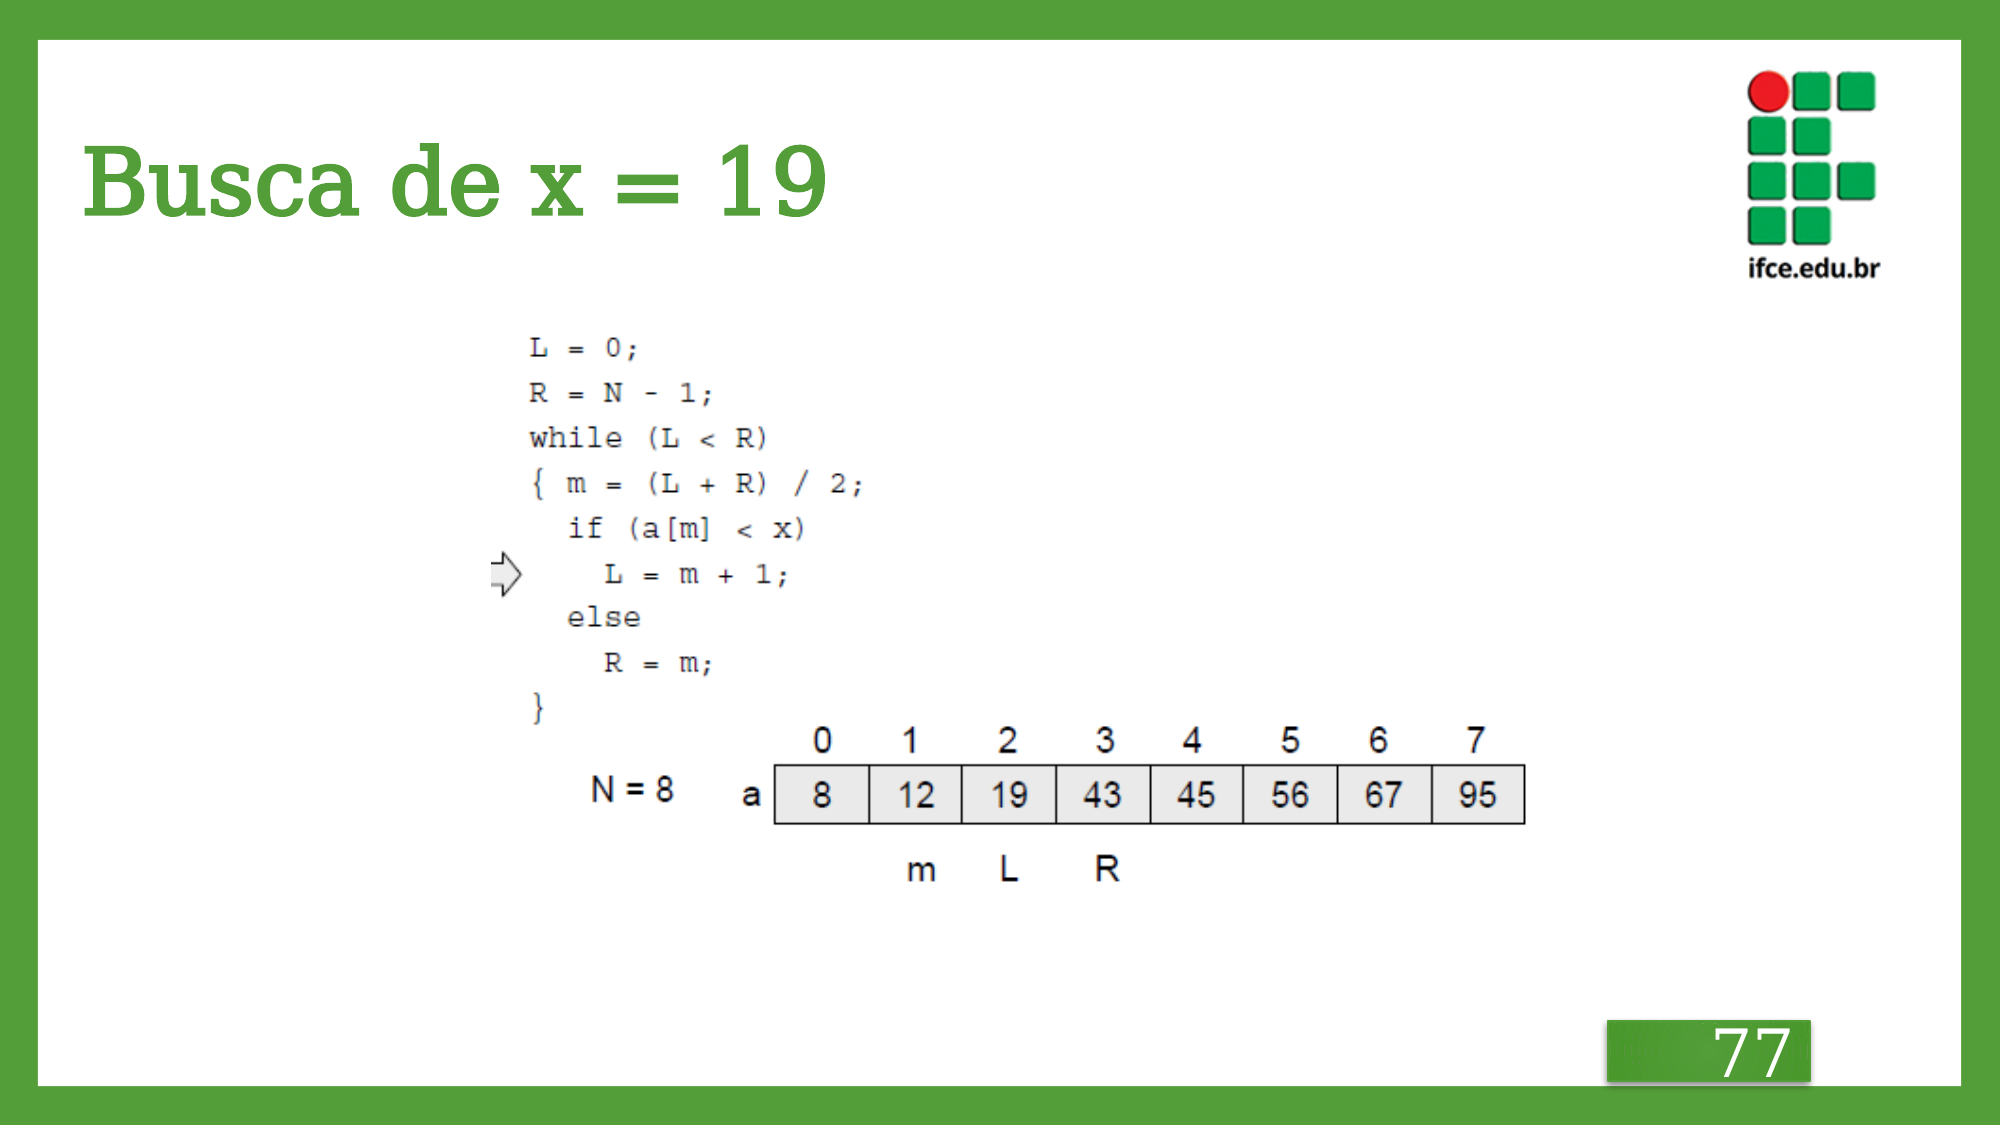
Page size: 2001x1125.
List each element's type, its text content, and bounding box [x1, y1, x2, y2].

title Busca de x = 19 [65, 73, 1656, 296]
picture [1661, 45, 1957, 296]
picture [491, 322, 1542, 911]
slide_number 77 [1607, 1020, 1811, 1082]
